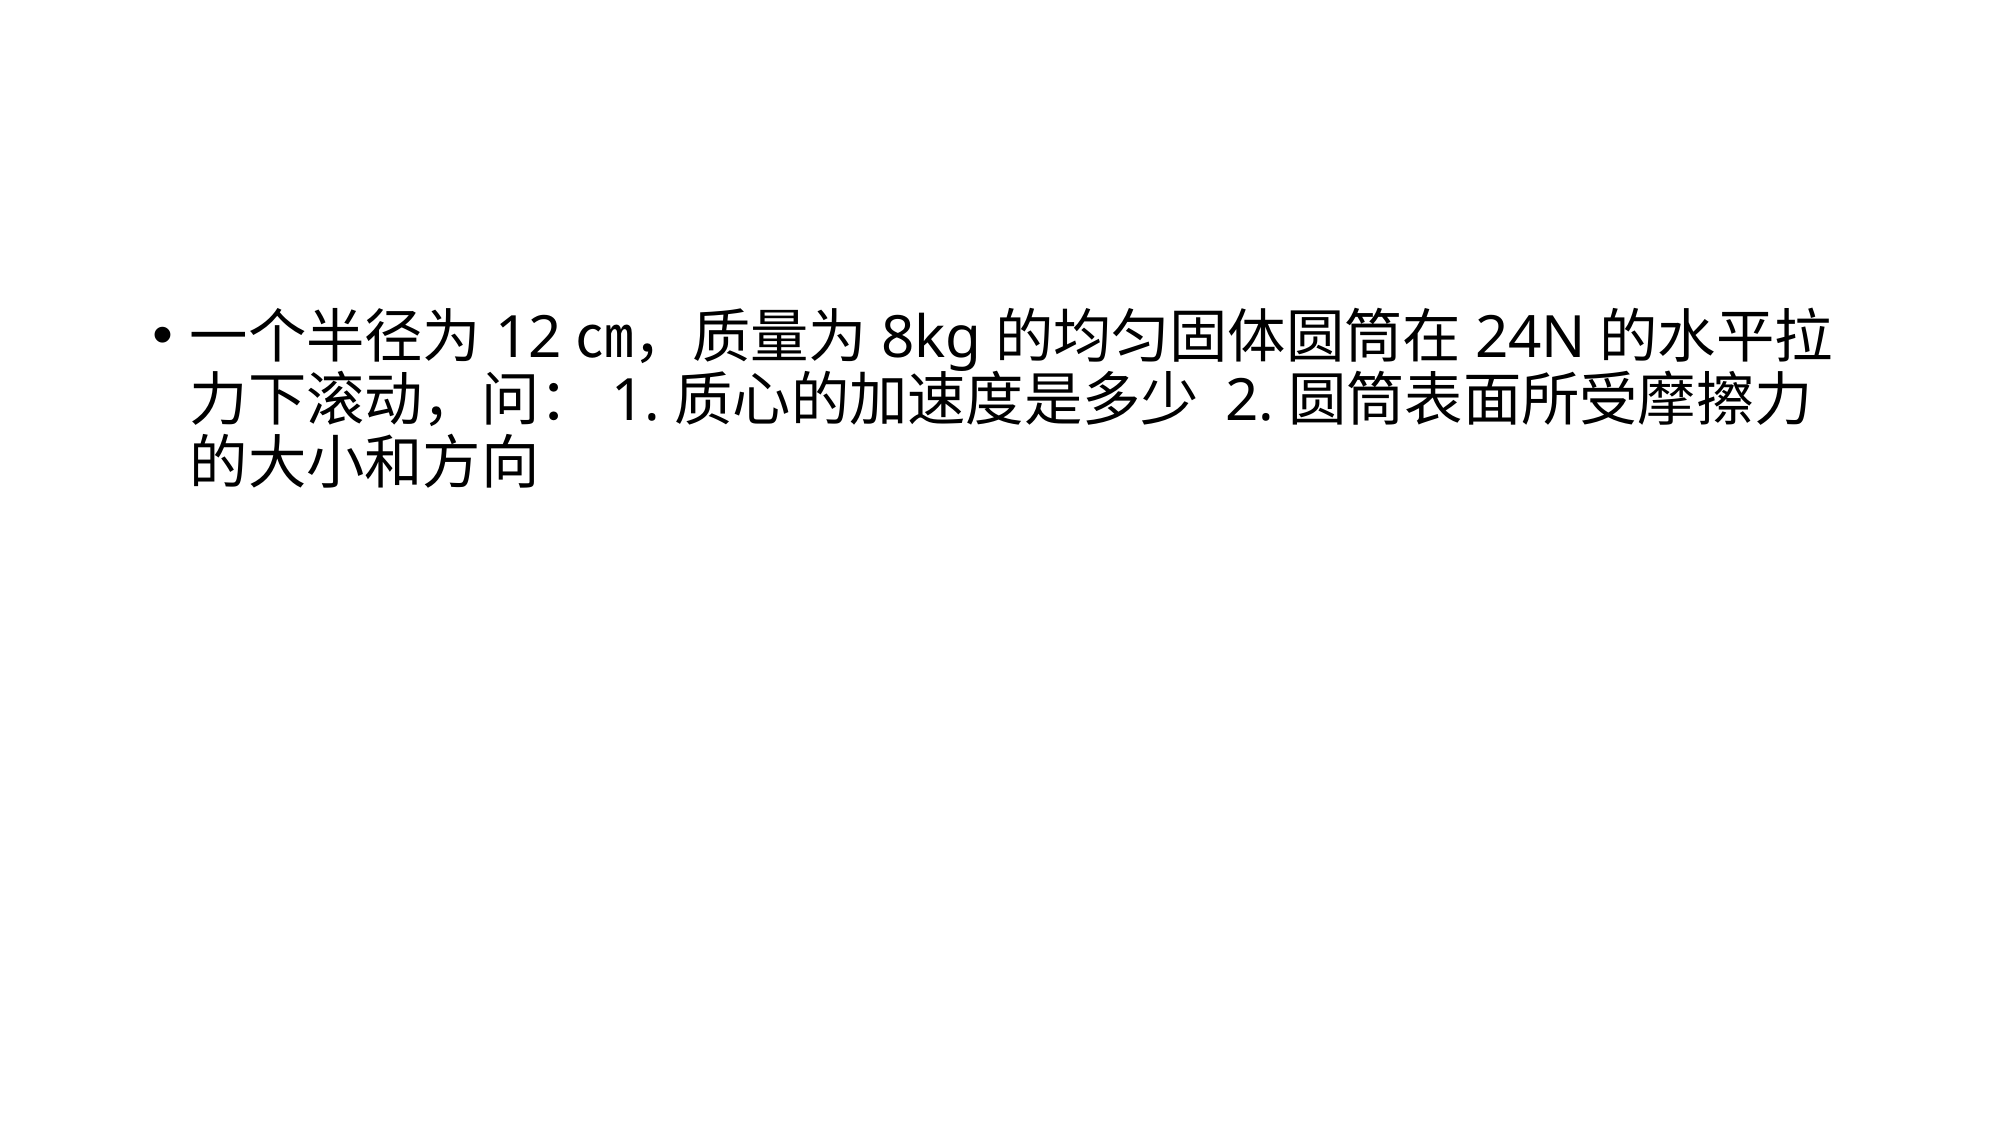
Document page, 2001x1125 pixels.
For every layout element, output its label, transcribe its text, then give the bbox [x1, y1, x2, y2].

list 一个半径为12㎝，质量为8kg的均匀固体圆筒在24N的水平拉力下滚动，问：1.质心的加速度是多少 2.圆筒表面所受摩擦力的大小和方向 [137, 299, 1863, 1014]
